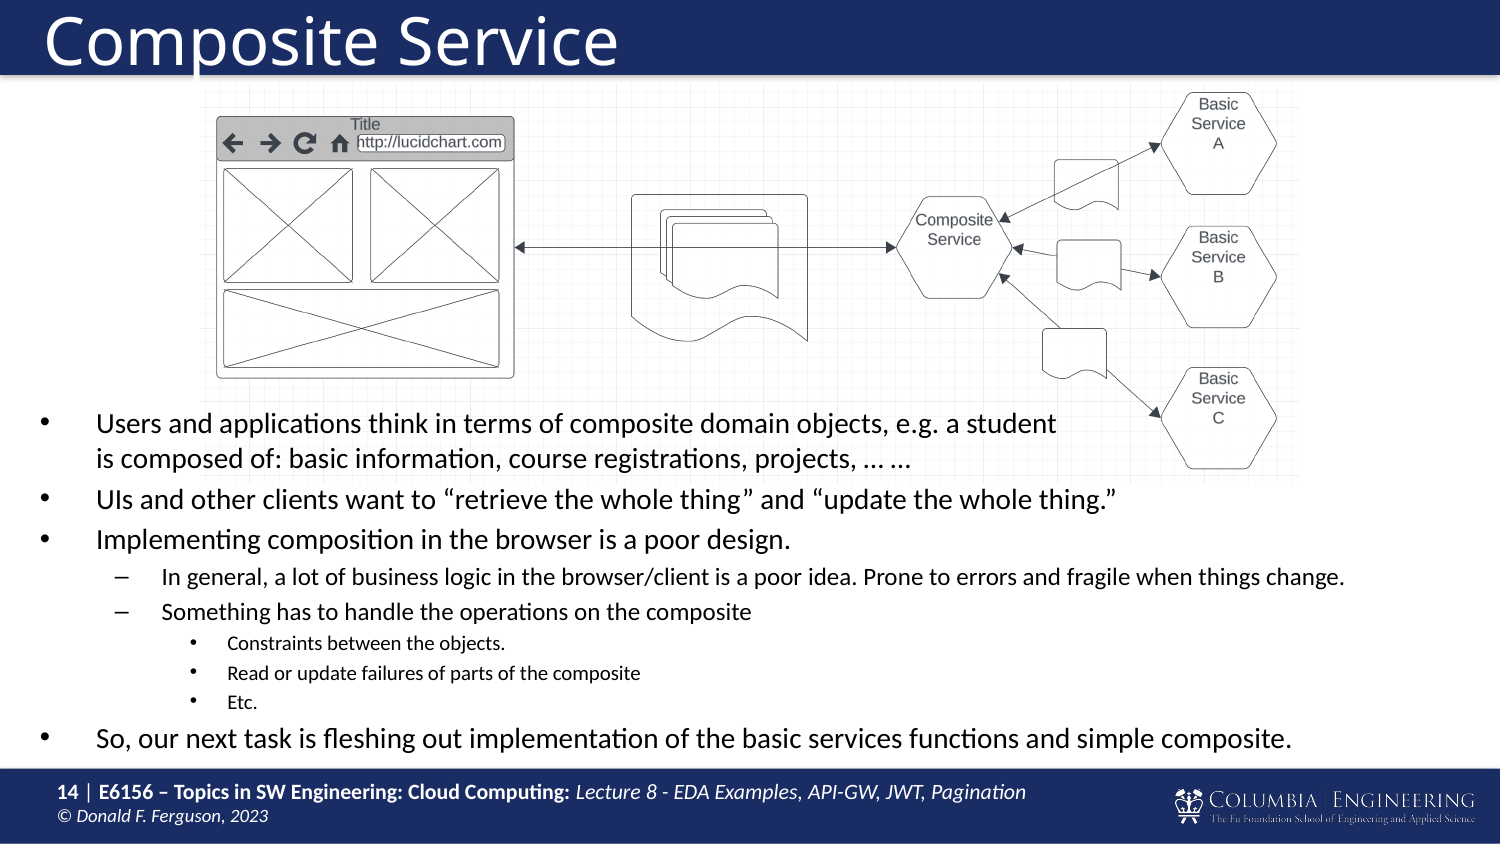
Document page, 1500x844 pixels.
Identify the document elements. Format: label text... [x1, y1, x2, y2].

title Composite Service [28, 0, 1450, 73]
picture [199, 84, 1301, 484]
list Users and applications think in terms of composite domain objects, e.g. a student is composed of: basic information, course registrations, projects, … … UIs and other clients want to “retrieve the whole thing” and “update the whole thing.” Implementing composition in the browser is a poor design. In general, a lot of business logic in the browser/client is a poor idea. Prone to errors and fragile when things change. Something has to handle the operations on the composite Constraints between the objects. Read or update failures of parts of the composite Etc. So, our next task is fleshing out implementation of the basic services functions and simple composite. [24, 396, 1475, 759]
